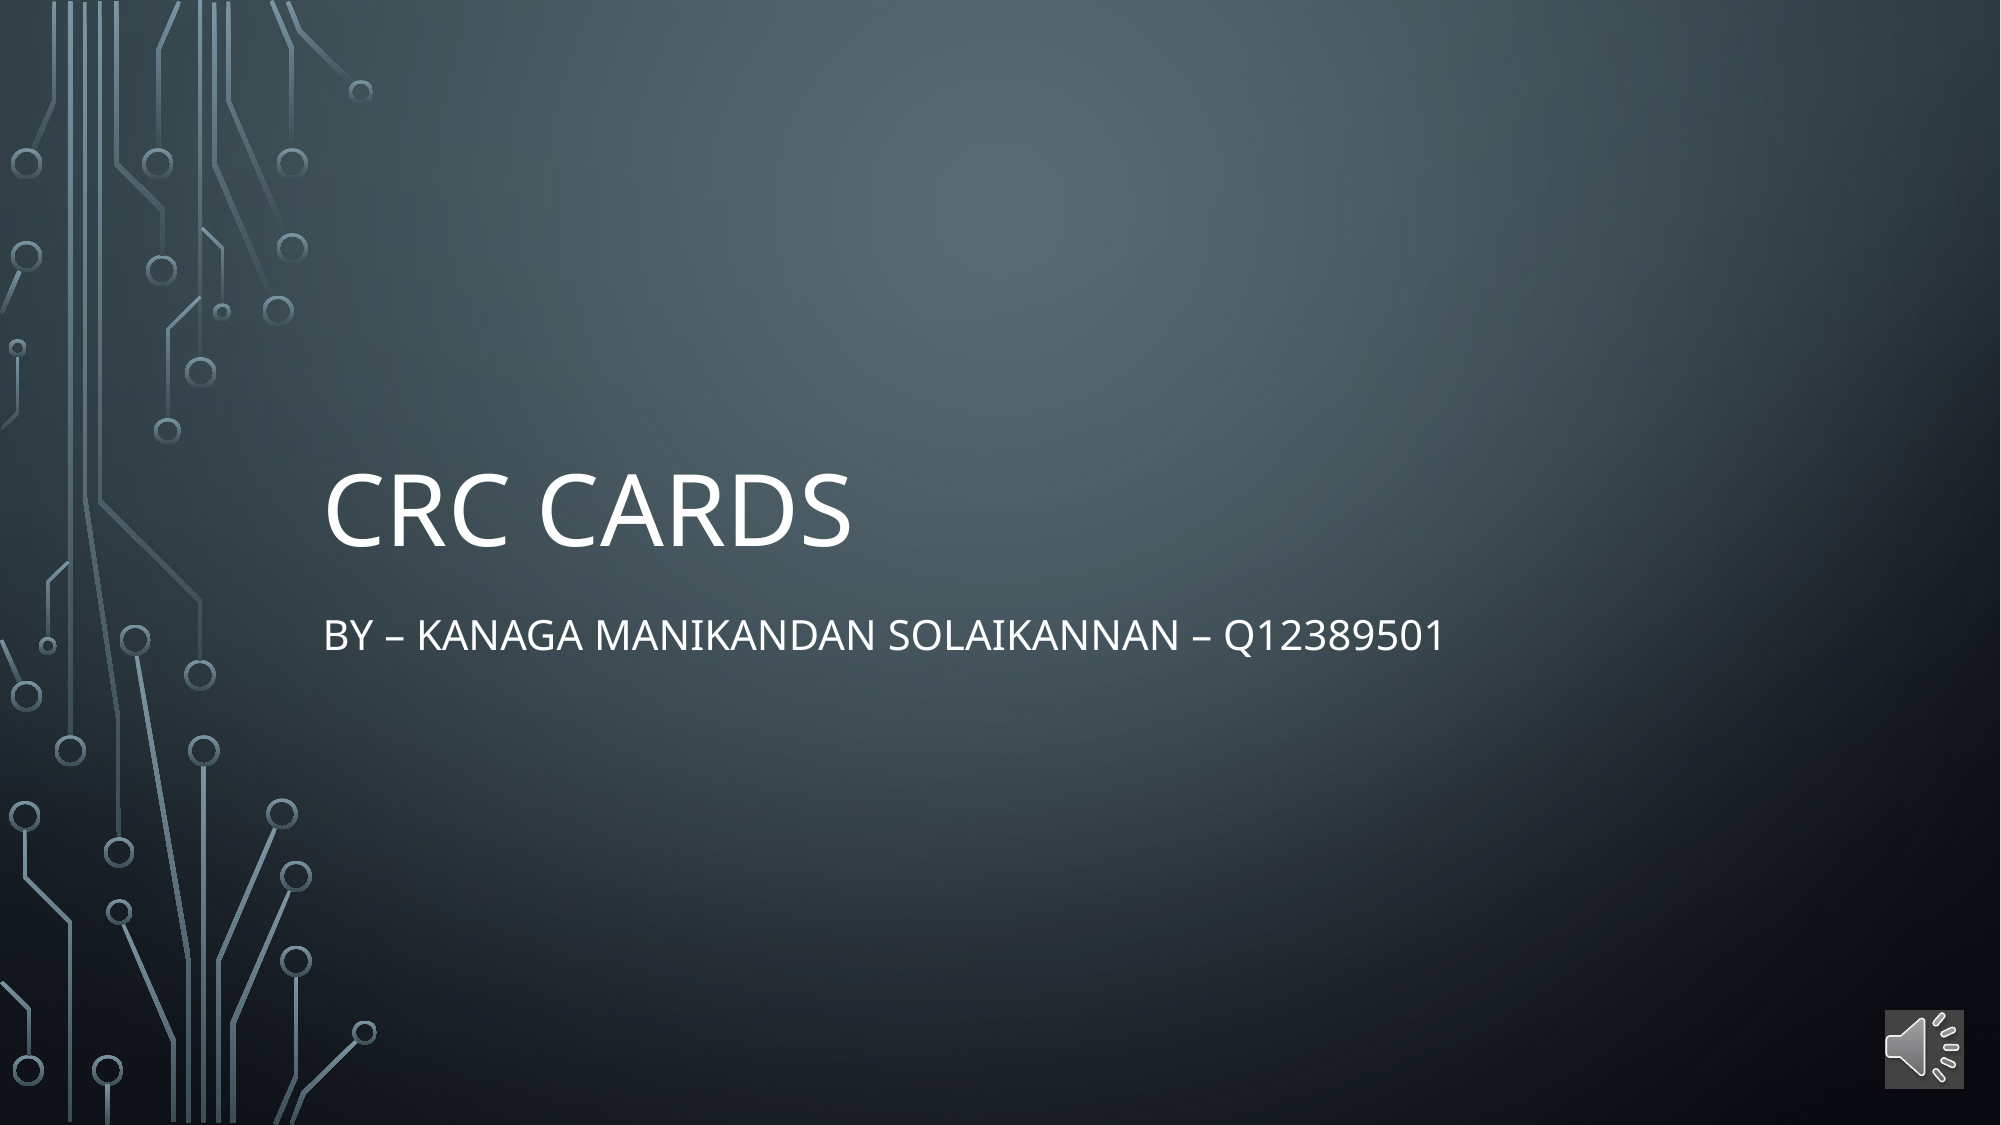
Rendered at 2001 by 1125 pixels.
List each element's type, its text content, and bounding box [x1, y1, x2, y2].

title Crc cards [307, 184, 1750, 576]
picture [1884, 1009, 1965, 1090]
subtitle By – kanaga Manikandan solaikannan – q12389501 [307, 590, 1750, 863]
